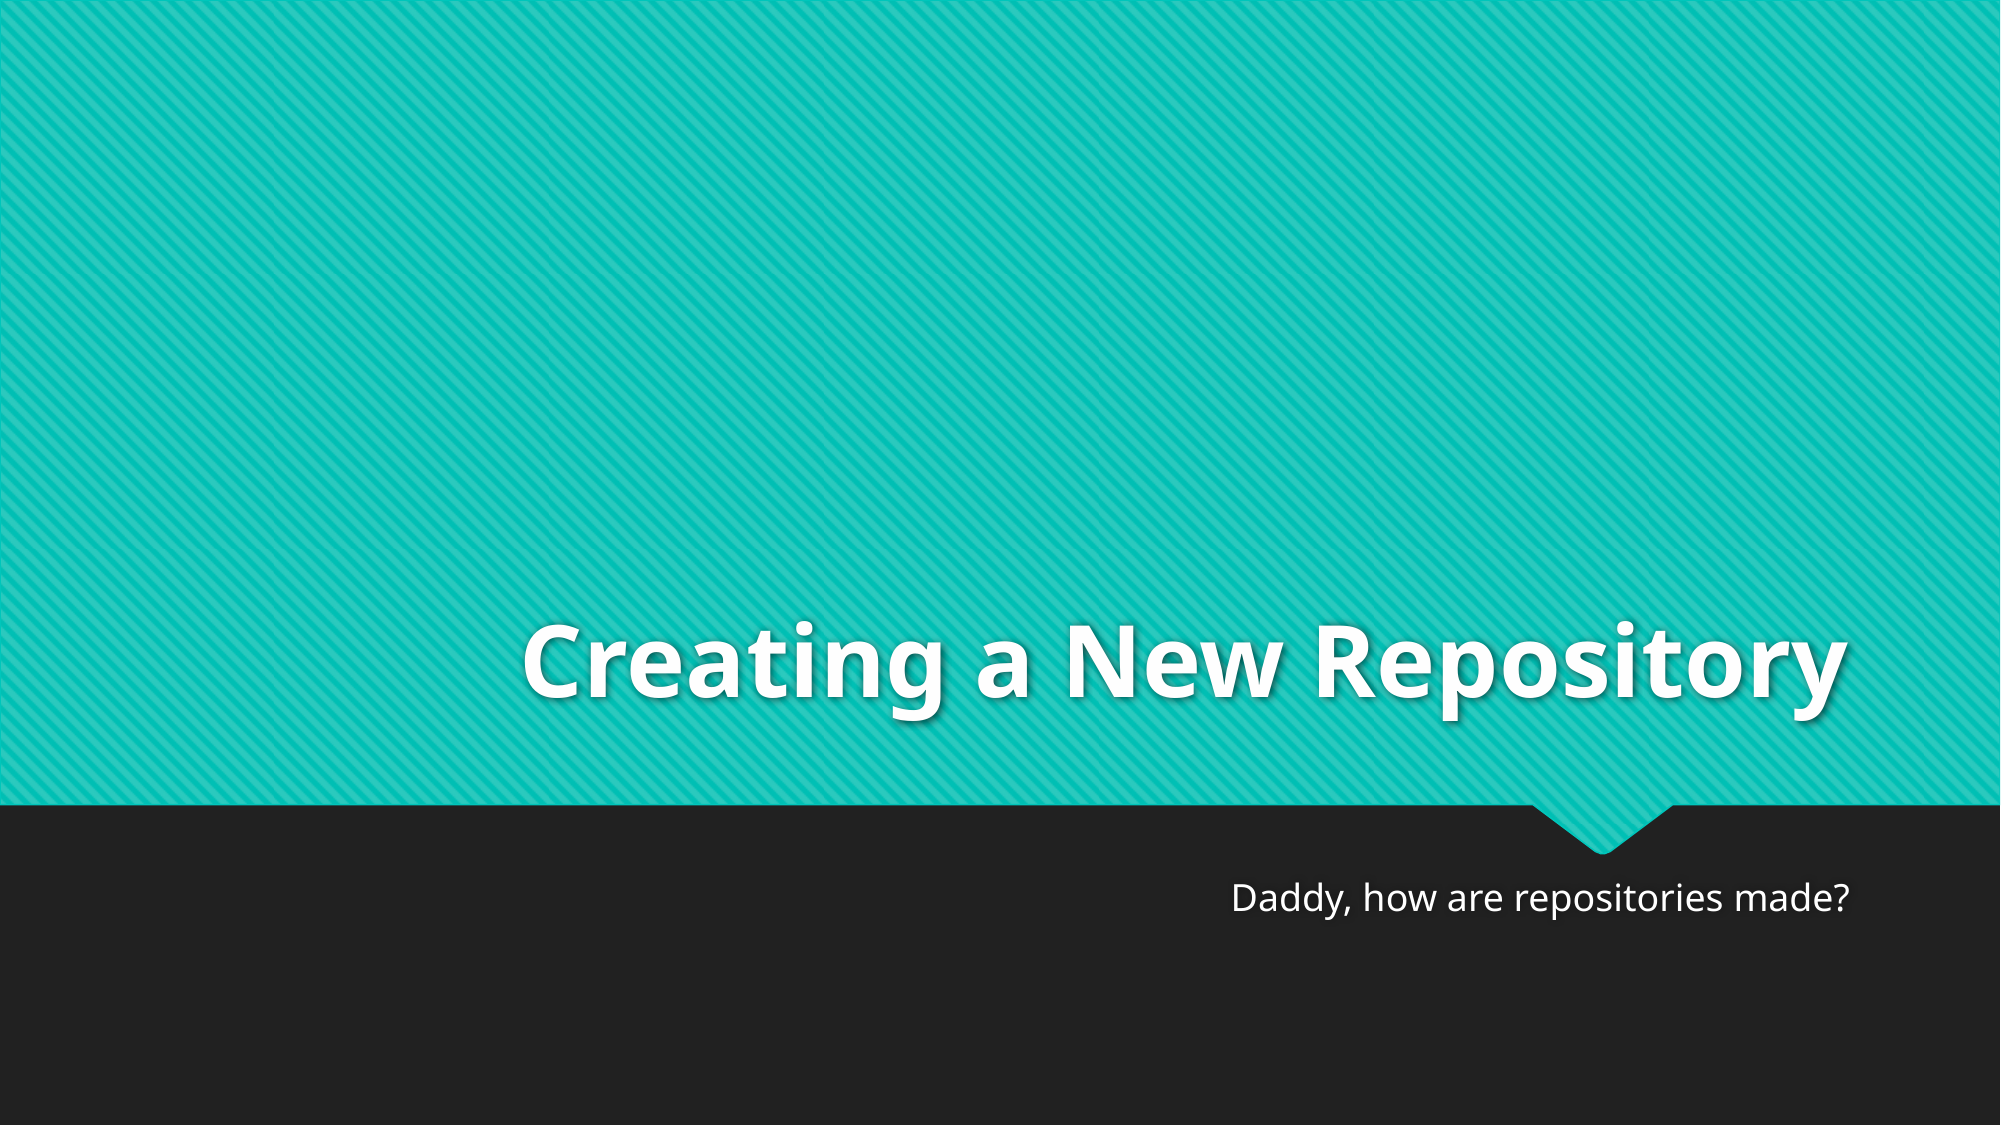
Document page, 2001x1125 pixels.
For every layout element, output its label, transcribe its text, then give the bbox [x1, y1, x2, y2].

list Daddy, how are repositories made? [132, 866, 1866, 938]
title Creating a New Repository [132, 484, 1866, 726]
